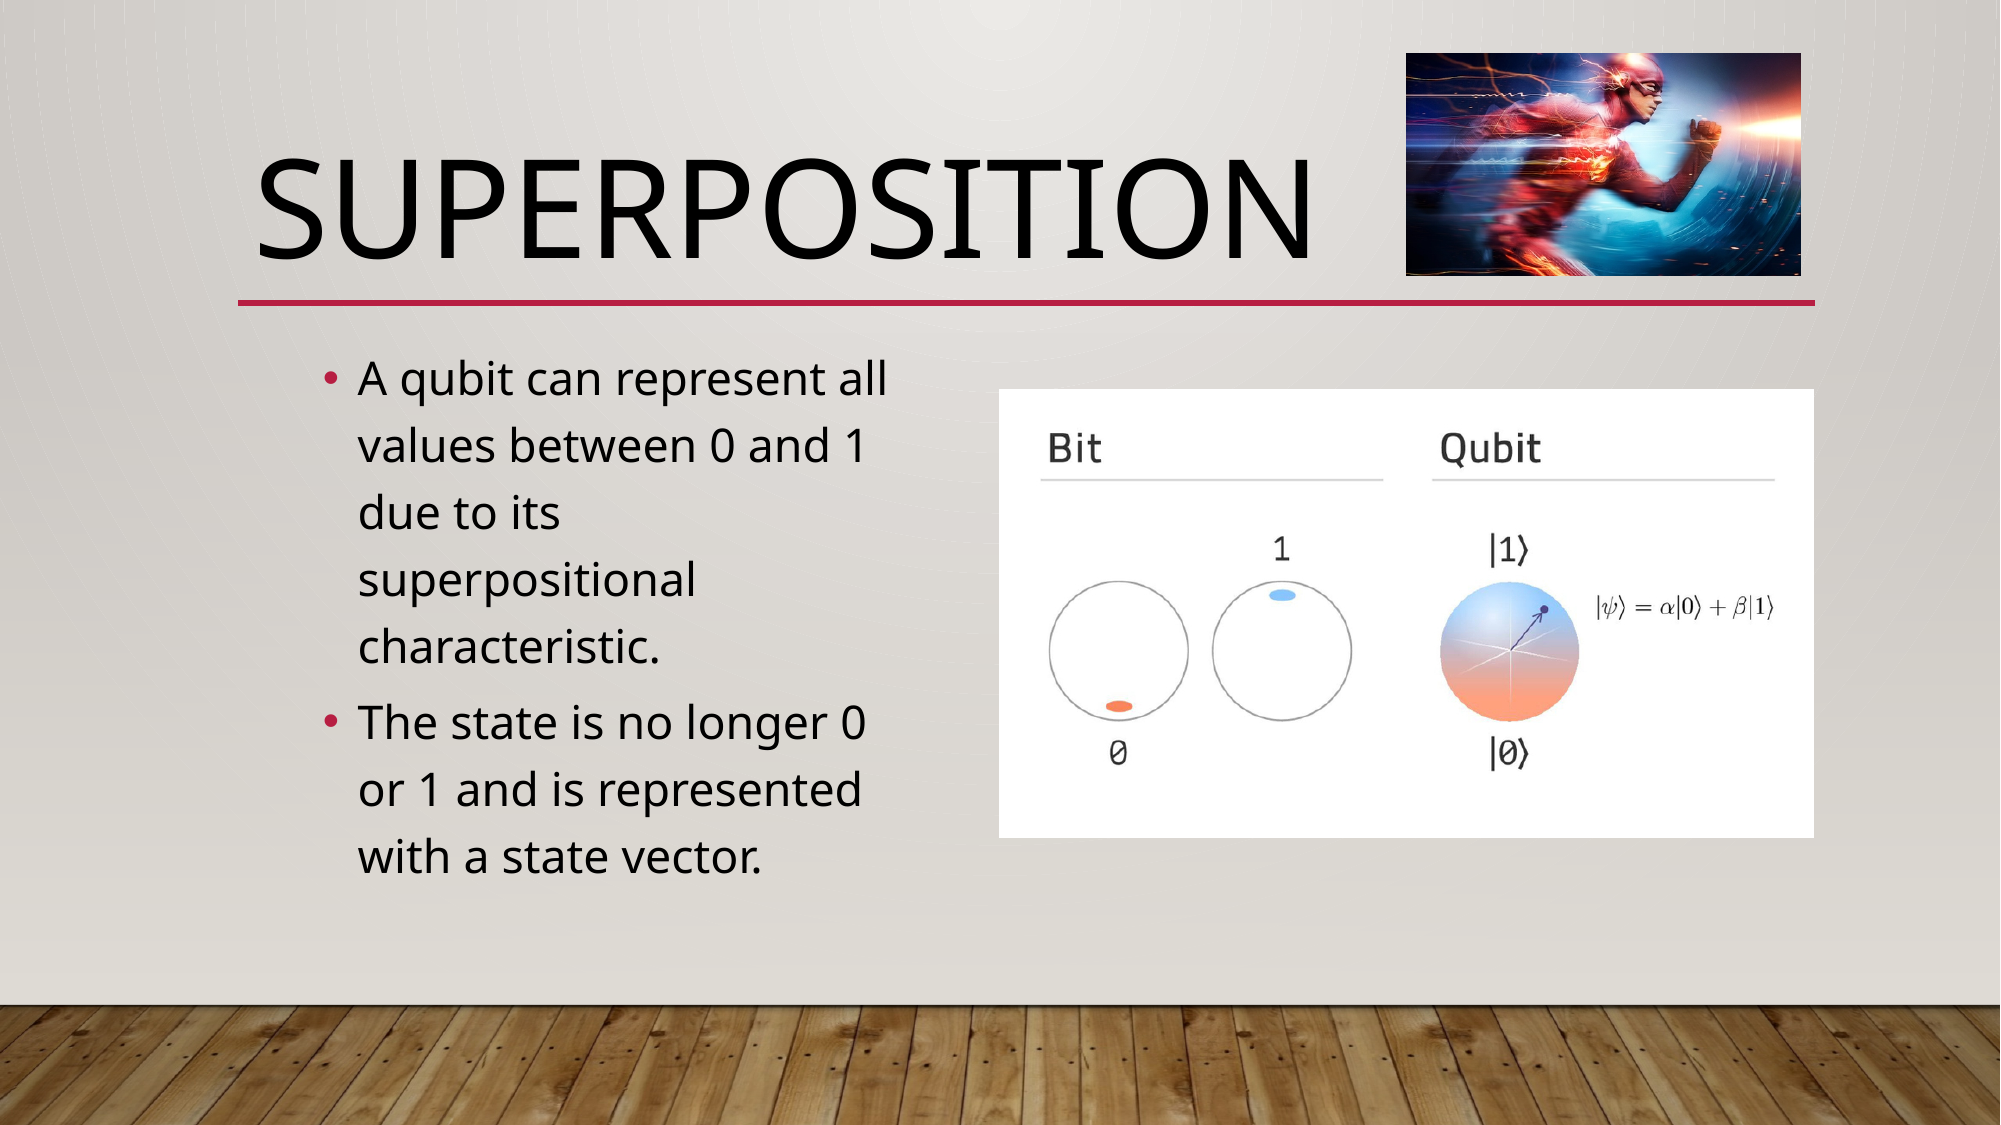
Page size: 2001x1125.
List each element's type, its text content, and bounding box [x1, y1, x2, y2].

picture [999, 389, 1814, 838]
title SUPERPOSITION [238, 131, 1814, 305]
picture [0, 1005, 2000, 1125]
list A qubit can represent all values between 0 and 1 due to its superpositional characteristic. The state is no longer 0 or 1 and is represented with a state vector. [238, 330, 921, 897]
picture [1406, 53, 1801, 276]
